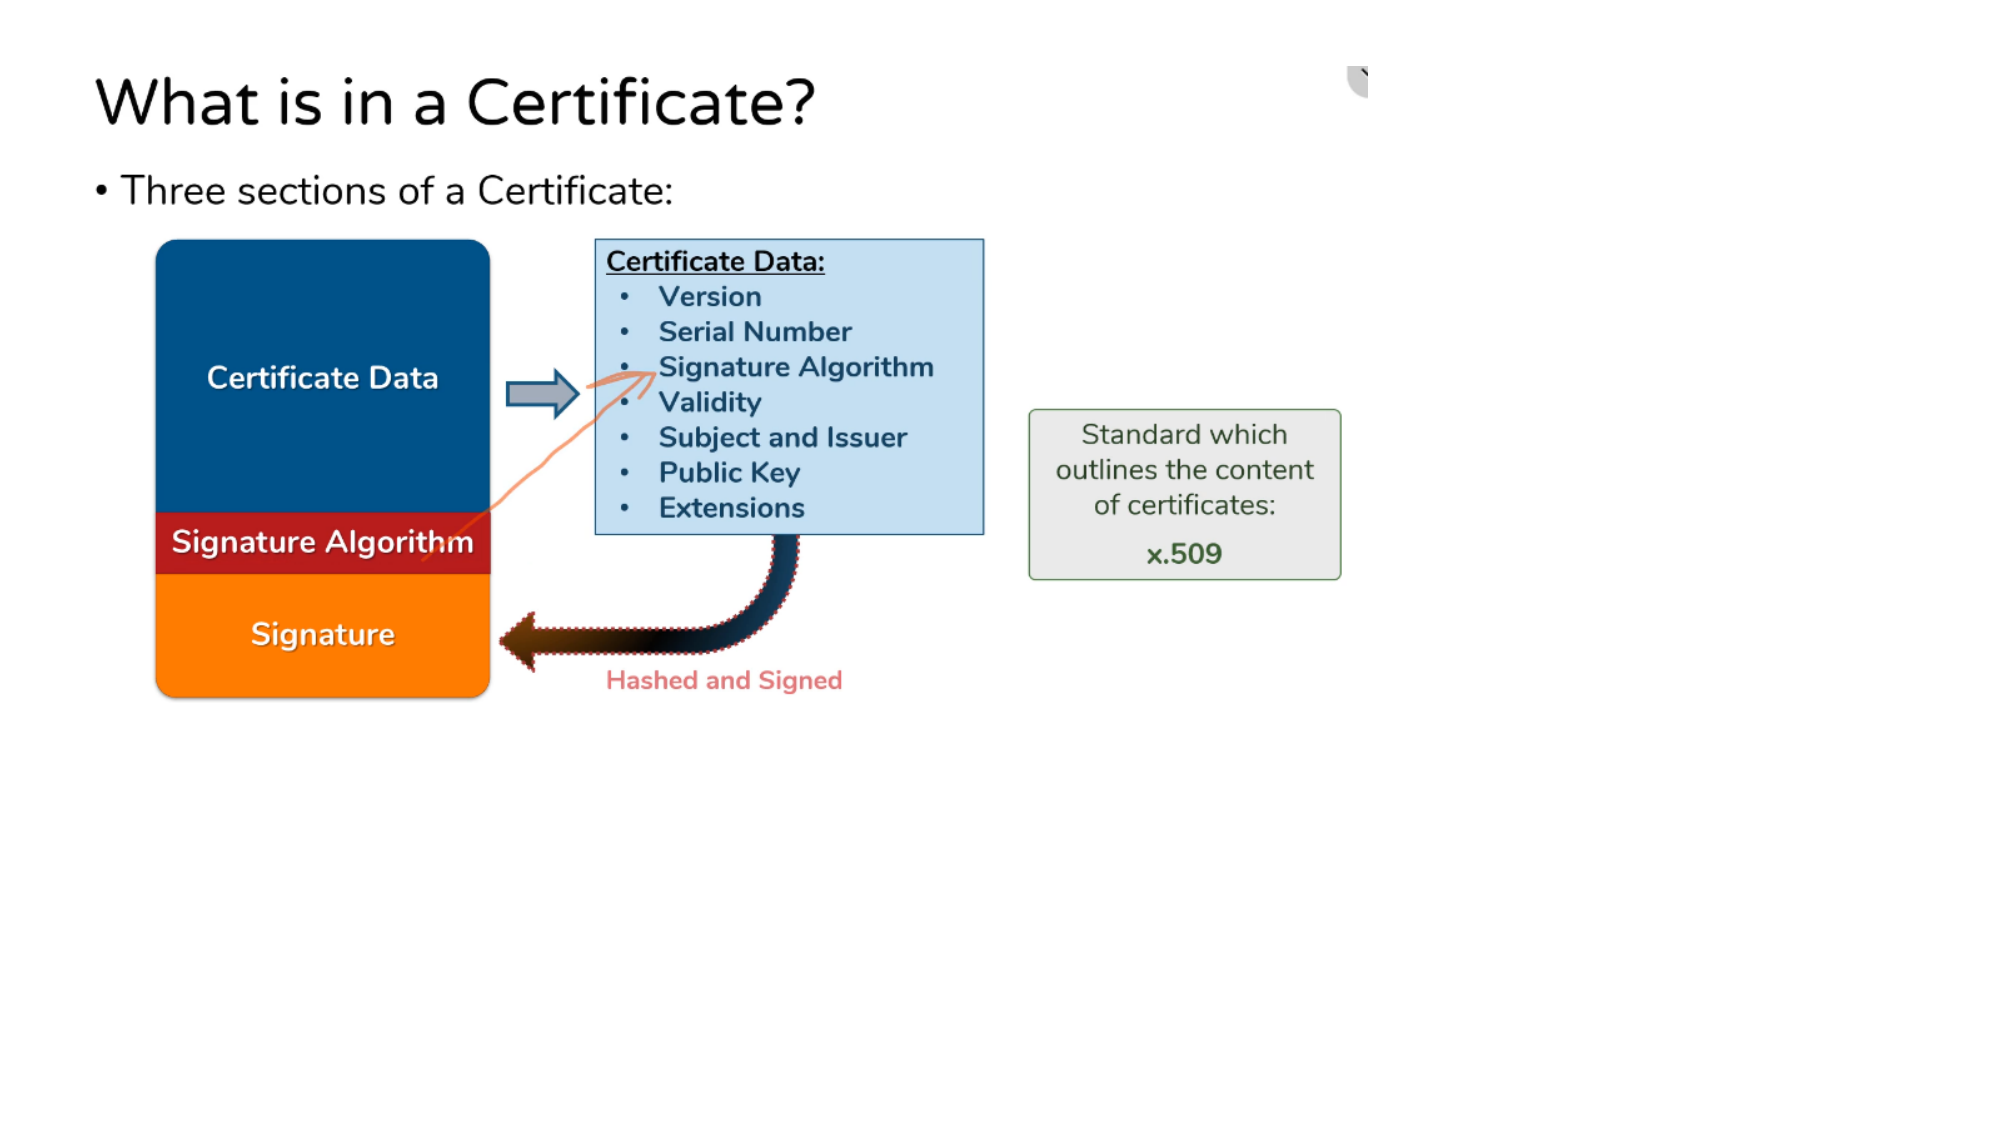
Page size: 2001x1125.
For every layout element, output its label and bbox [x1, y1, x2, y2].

picture [57, 66, 1368, 728]
